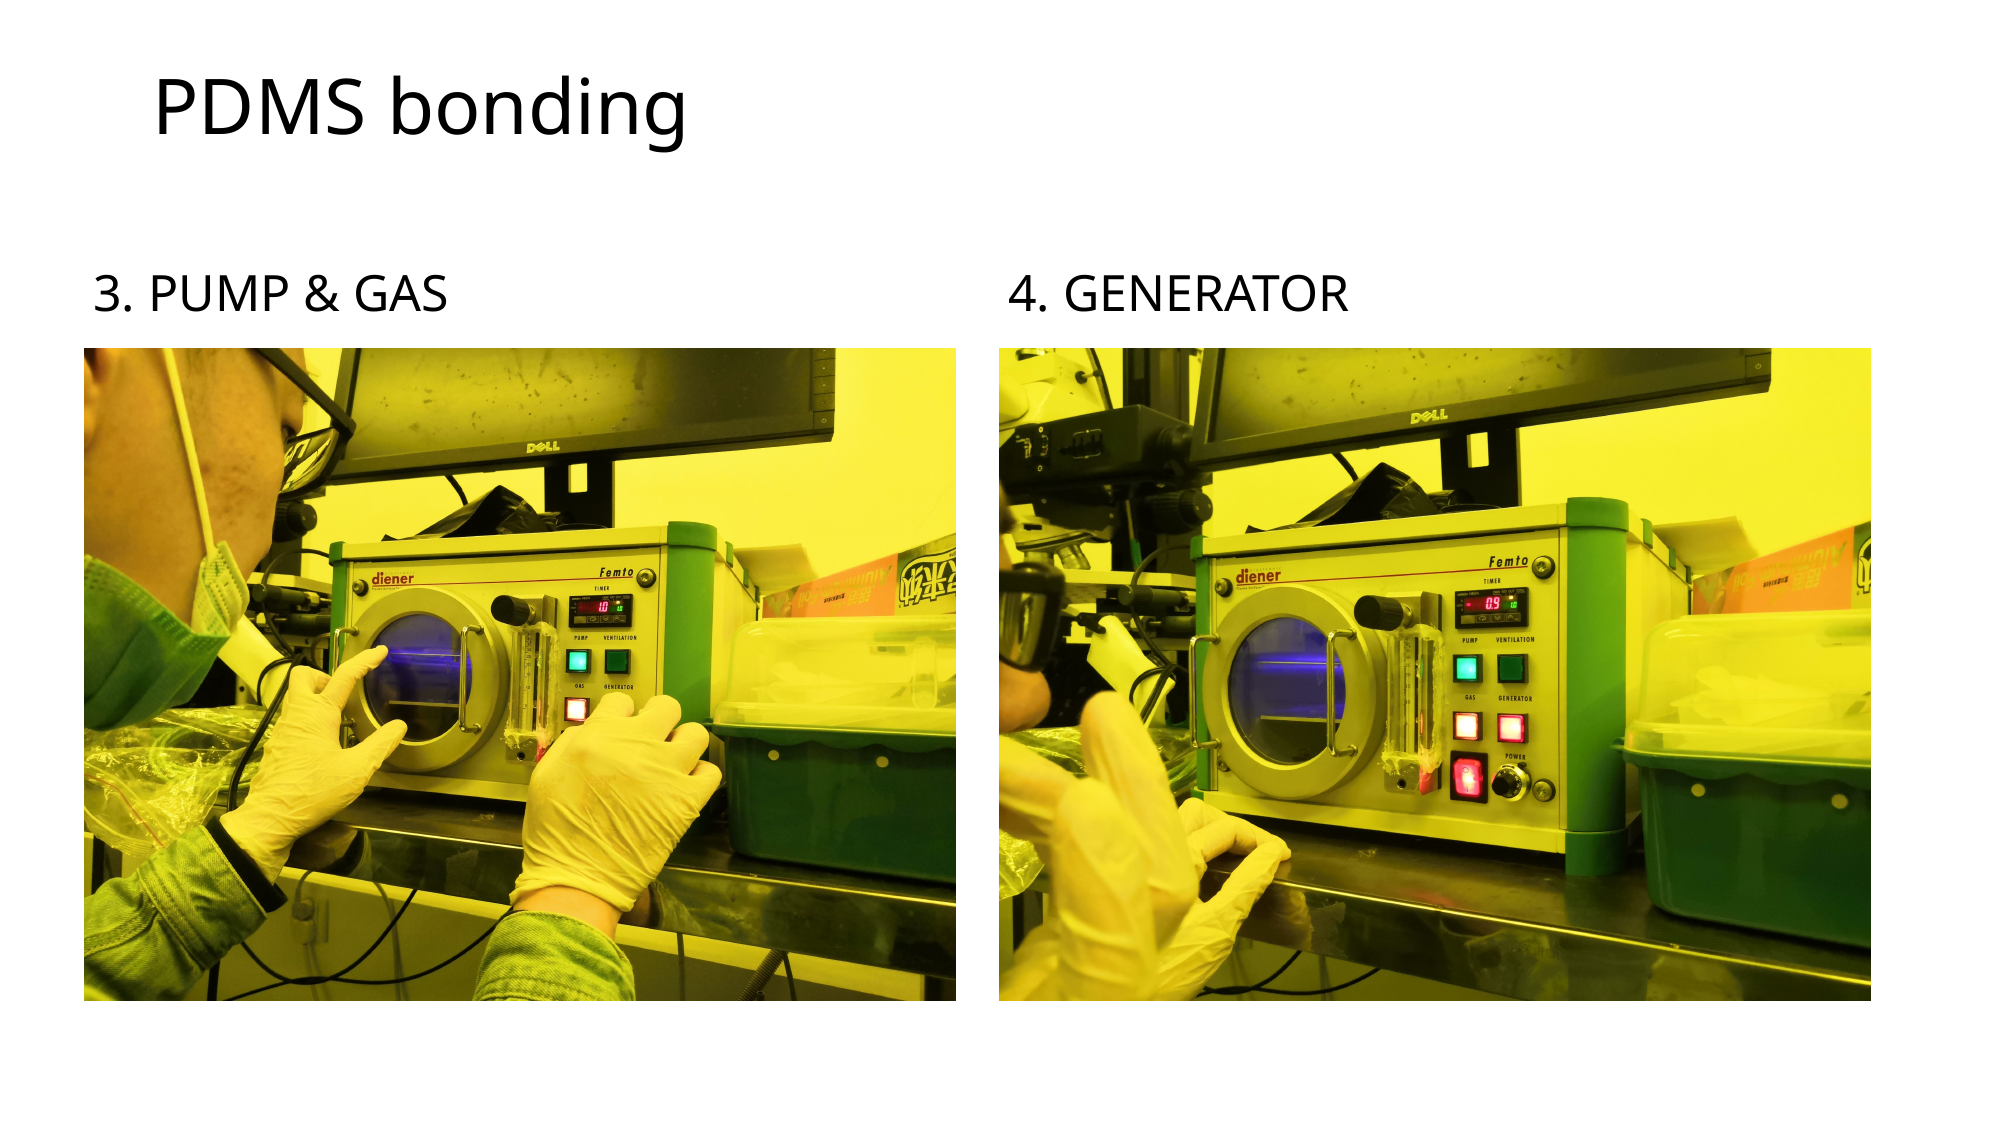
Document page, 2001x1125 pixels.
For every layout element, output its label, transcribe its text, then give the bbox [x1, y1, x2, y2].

text_box 4. GENERATOR [993, 253, 1365, 329]
text_box PDMS bonding [137, 59, 740, 160]
picture [999, 348, 1871, 1001]
picture [84, 348, 956, 1001]
text_box 3. PUMP & GAS [78, 253, 464, 329]
